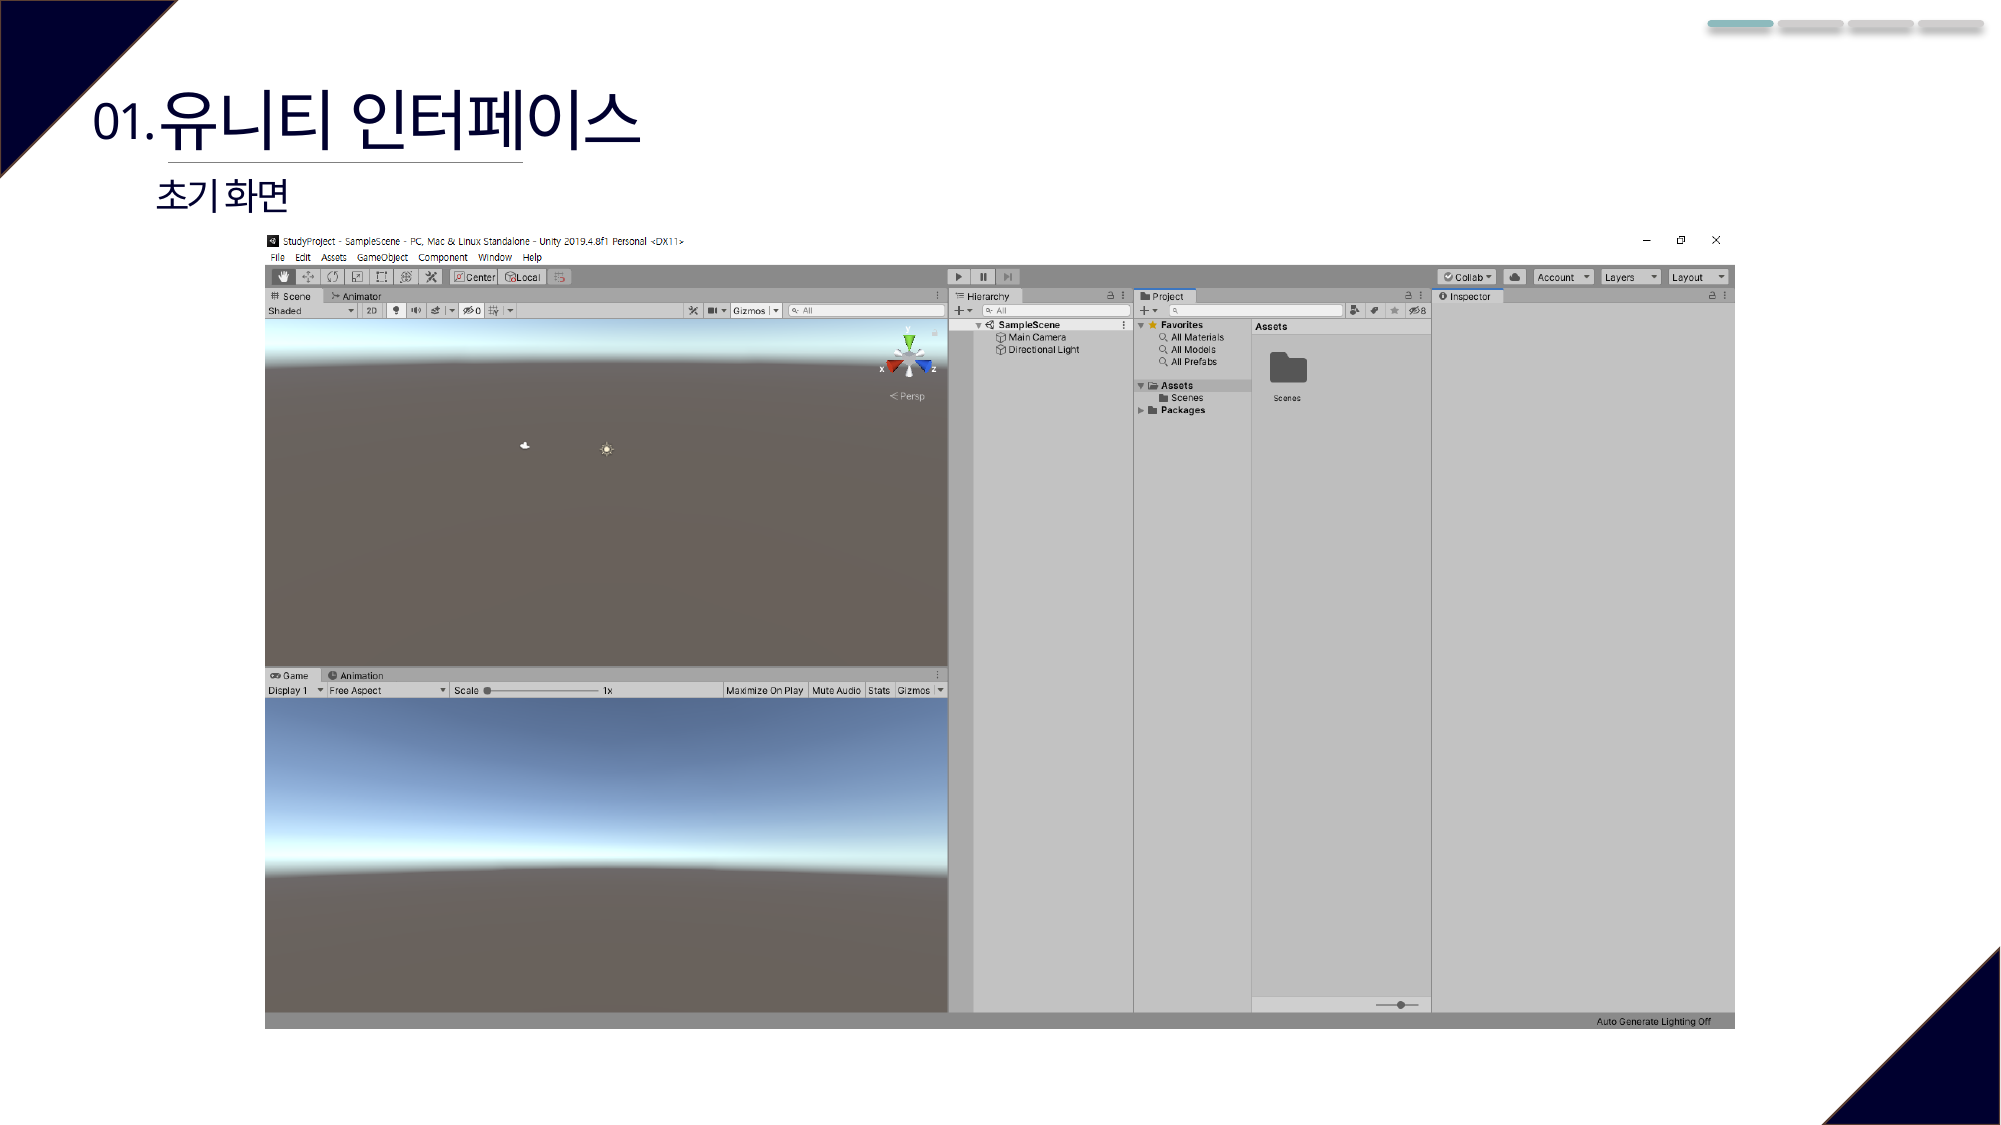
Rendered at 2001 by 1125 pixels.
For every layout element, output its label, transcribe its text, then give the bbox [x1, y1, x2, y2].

text_box 01. [78, 81, 172, 157]
text_box 유니티 인터페이스 [143, 71, 660, 167]
text_box 초기 화면 [140, 165, 306, 225]
picture [265, 232, 1735, 1029]
